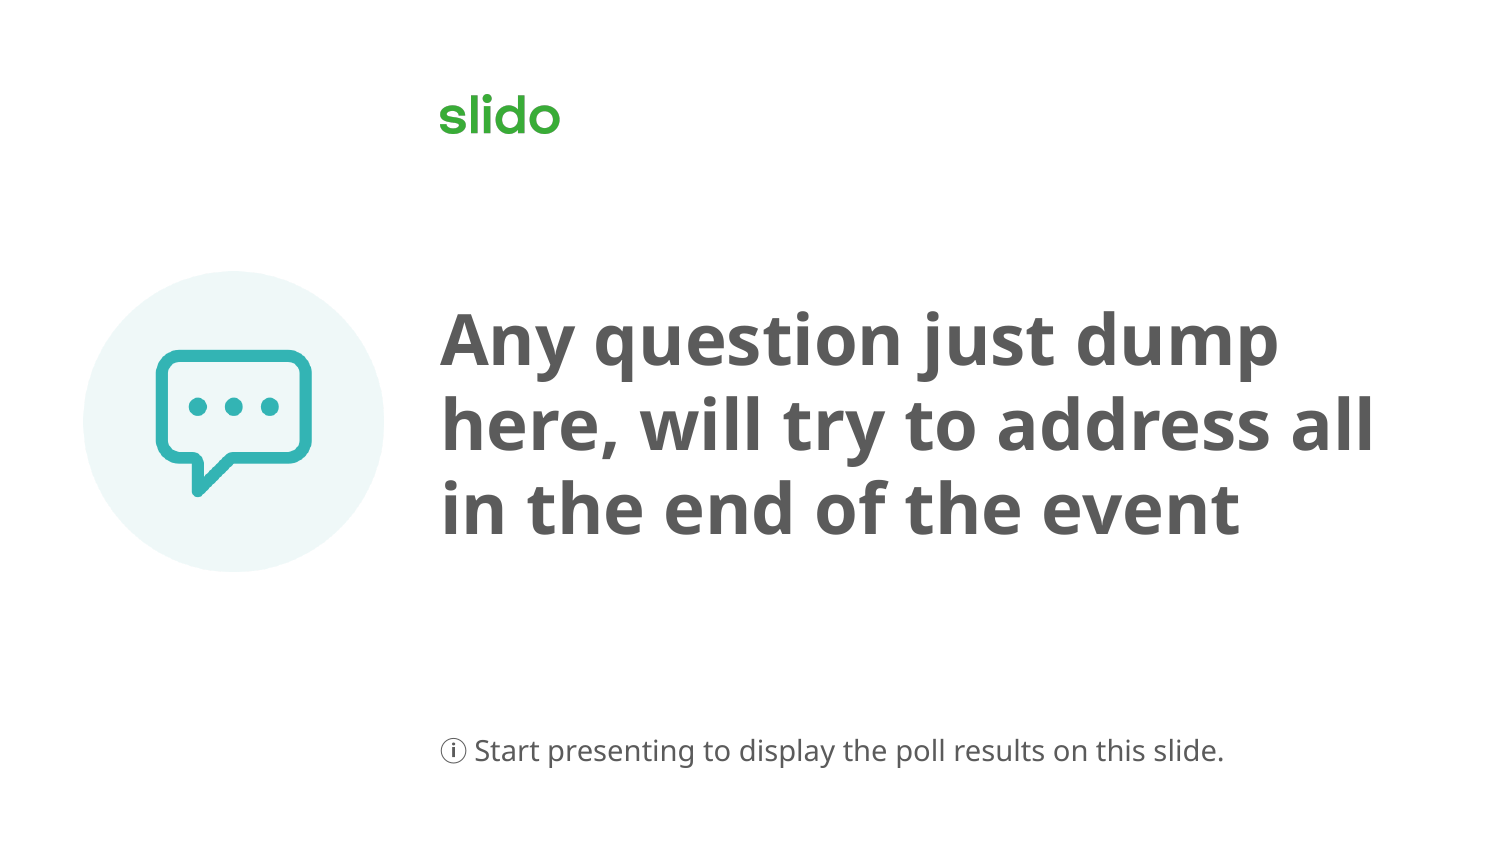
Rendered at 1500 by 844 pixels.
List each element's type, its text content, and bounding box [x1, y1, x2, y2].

text_box ⓘ Start presenting to display the poll results on this slide. [424, 718, 1459, 782]
picture [83, 271, 384, 573]
picture [428, 83, 573, 147]
text_box Any question just dump here, will try to address all in the end of the event [425, 316, 1417, 528]
